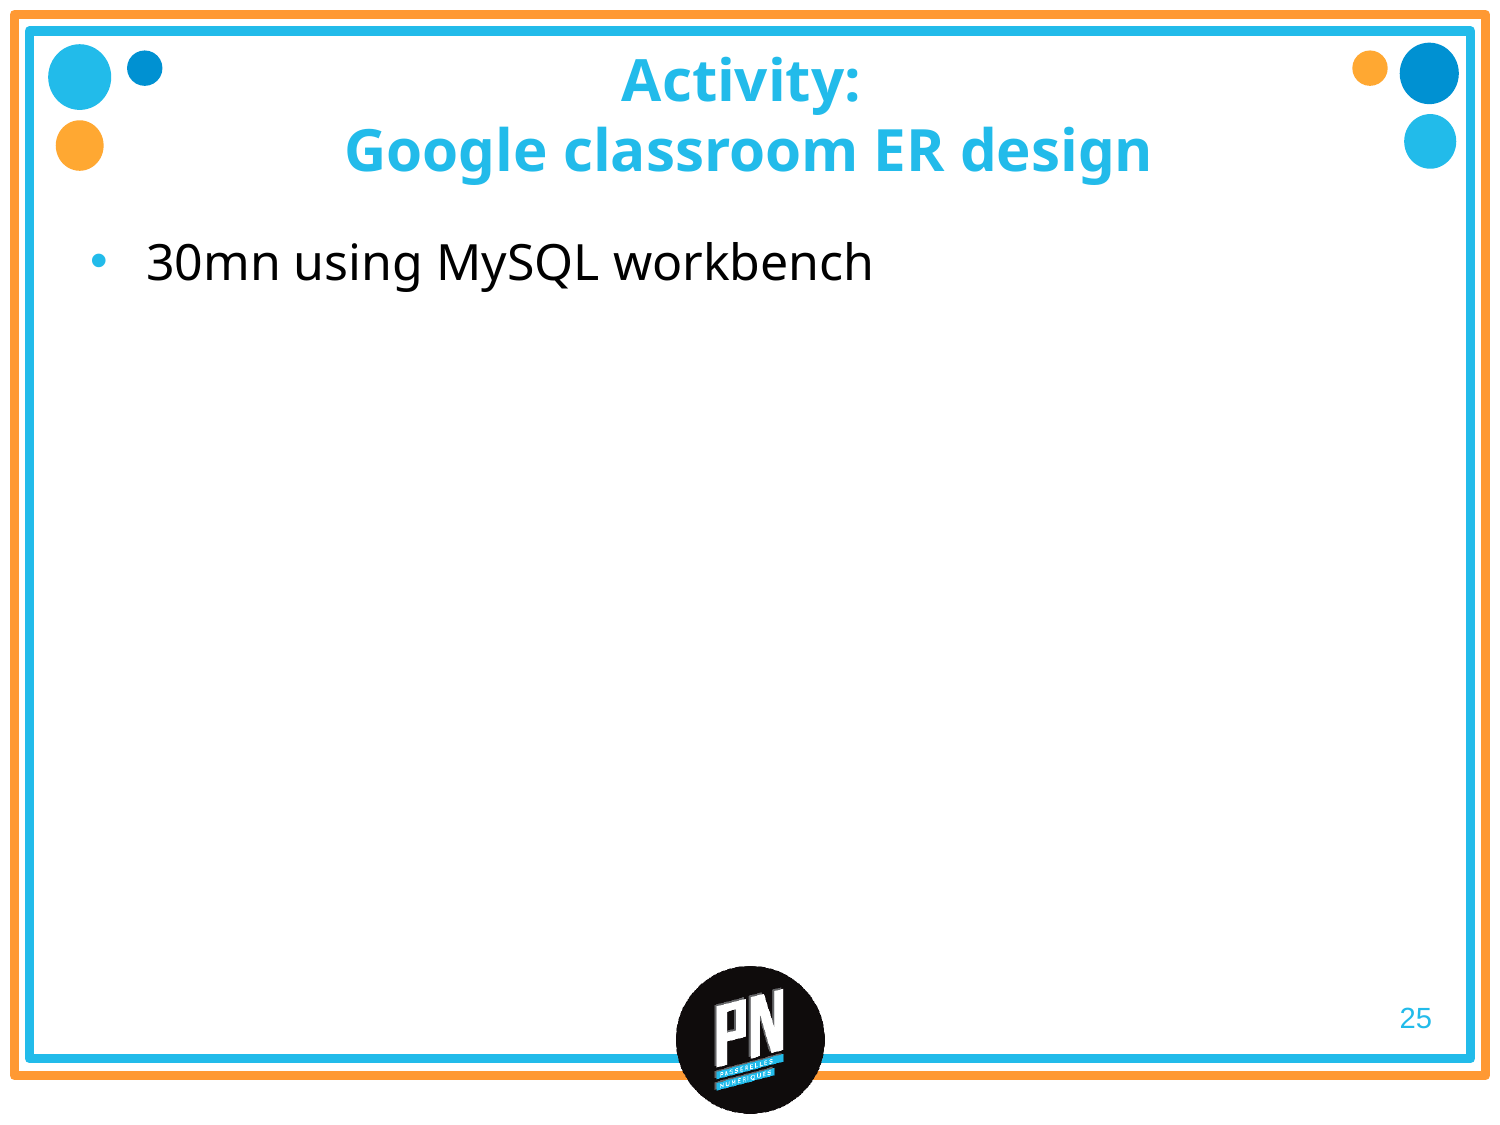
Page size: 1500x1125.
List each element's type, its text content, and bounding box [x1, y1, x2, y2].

title Activity: Google classroom ER design [75, 36, 1424, 191]
picture [674, 964, 826, 1115]
list 30mn using MySQL workbench [75, 222, 1424, 866]
